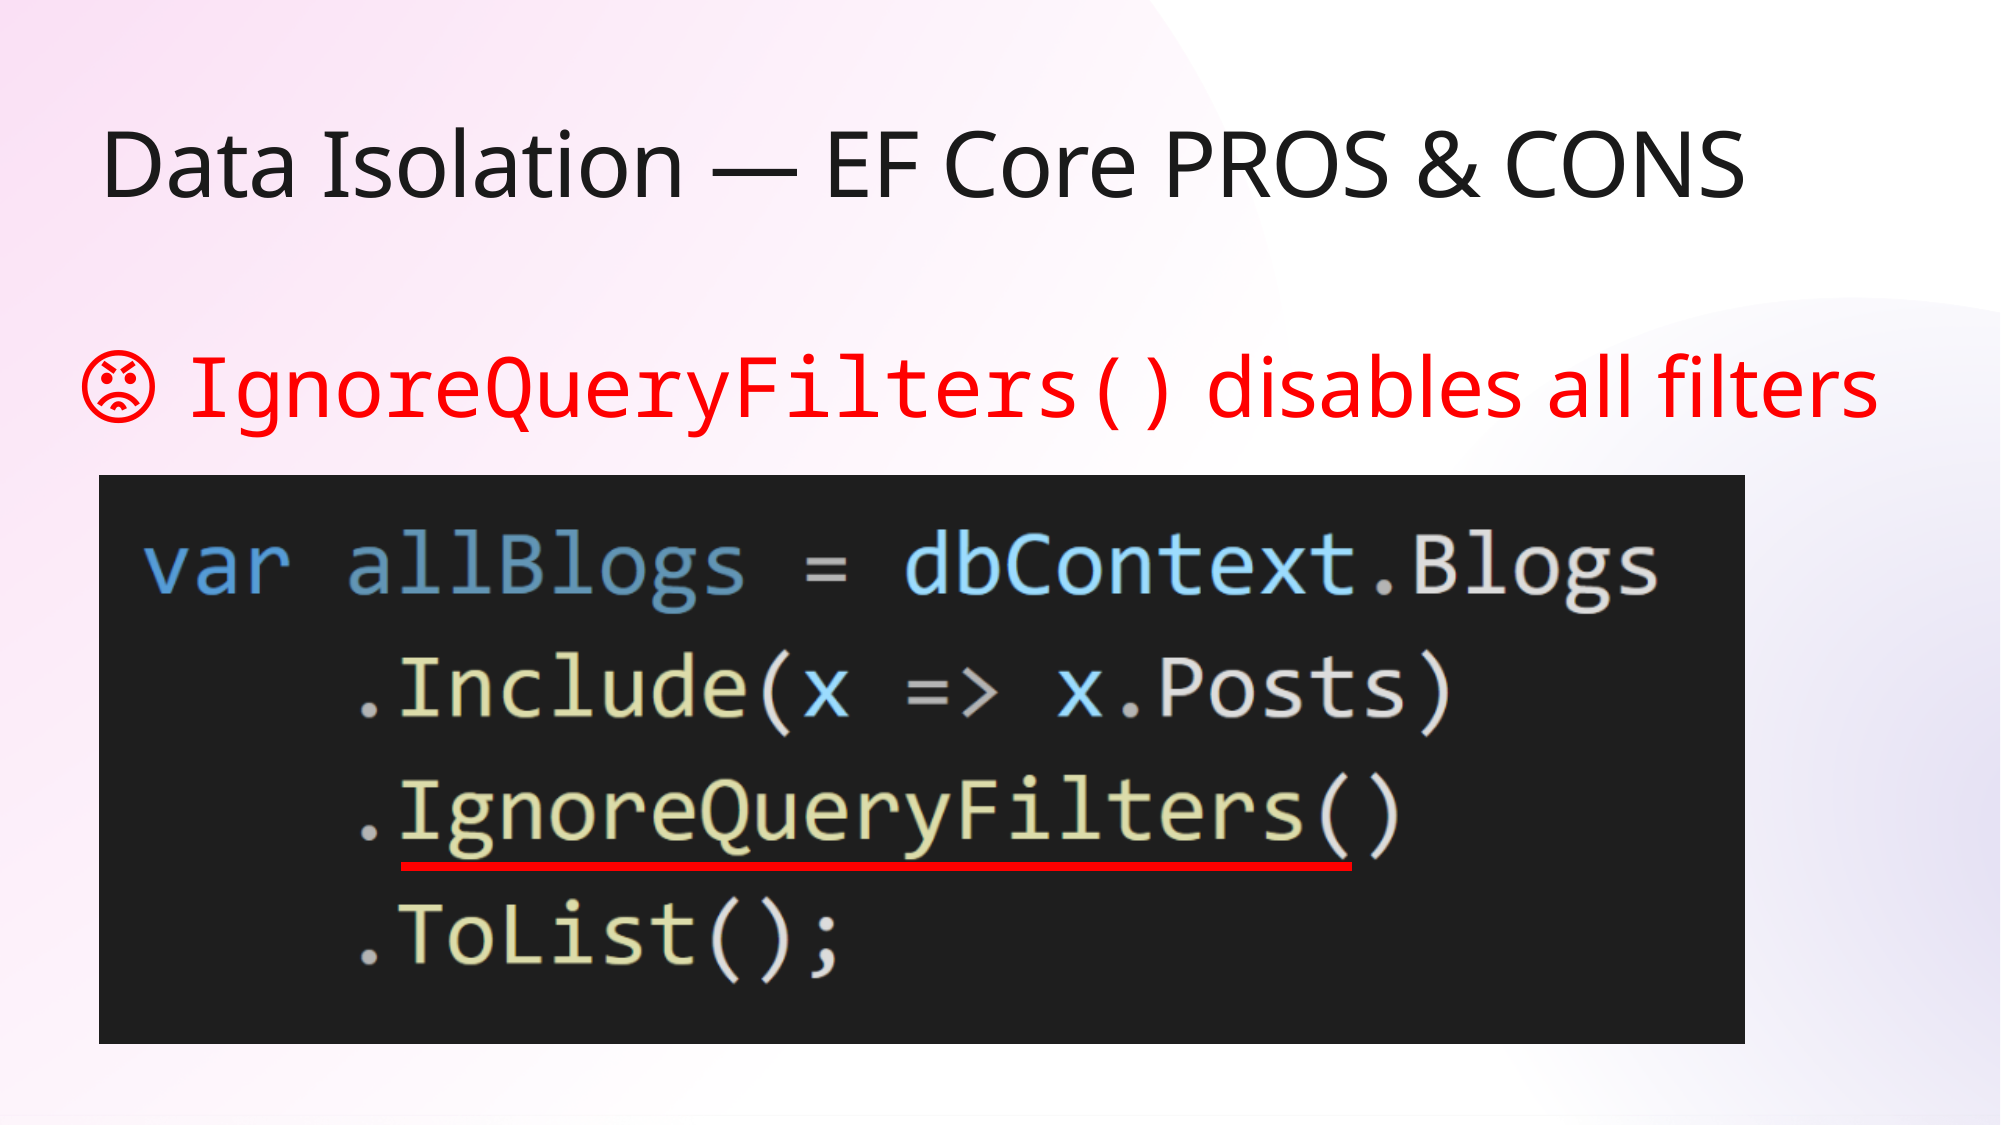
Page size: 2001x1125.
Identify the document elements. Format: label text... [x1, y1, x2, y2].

list 😡 IgnoreQueryFilters() disables all filters [75, 345, 1964, 431]
picture [0, 0, 2001, 1125]
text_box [99, 475, 1745, 1044]
title Data Isolation — EF Core PROS & CONS [99, 99, 1900, 235]
